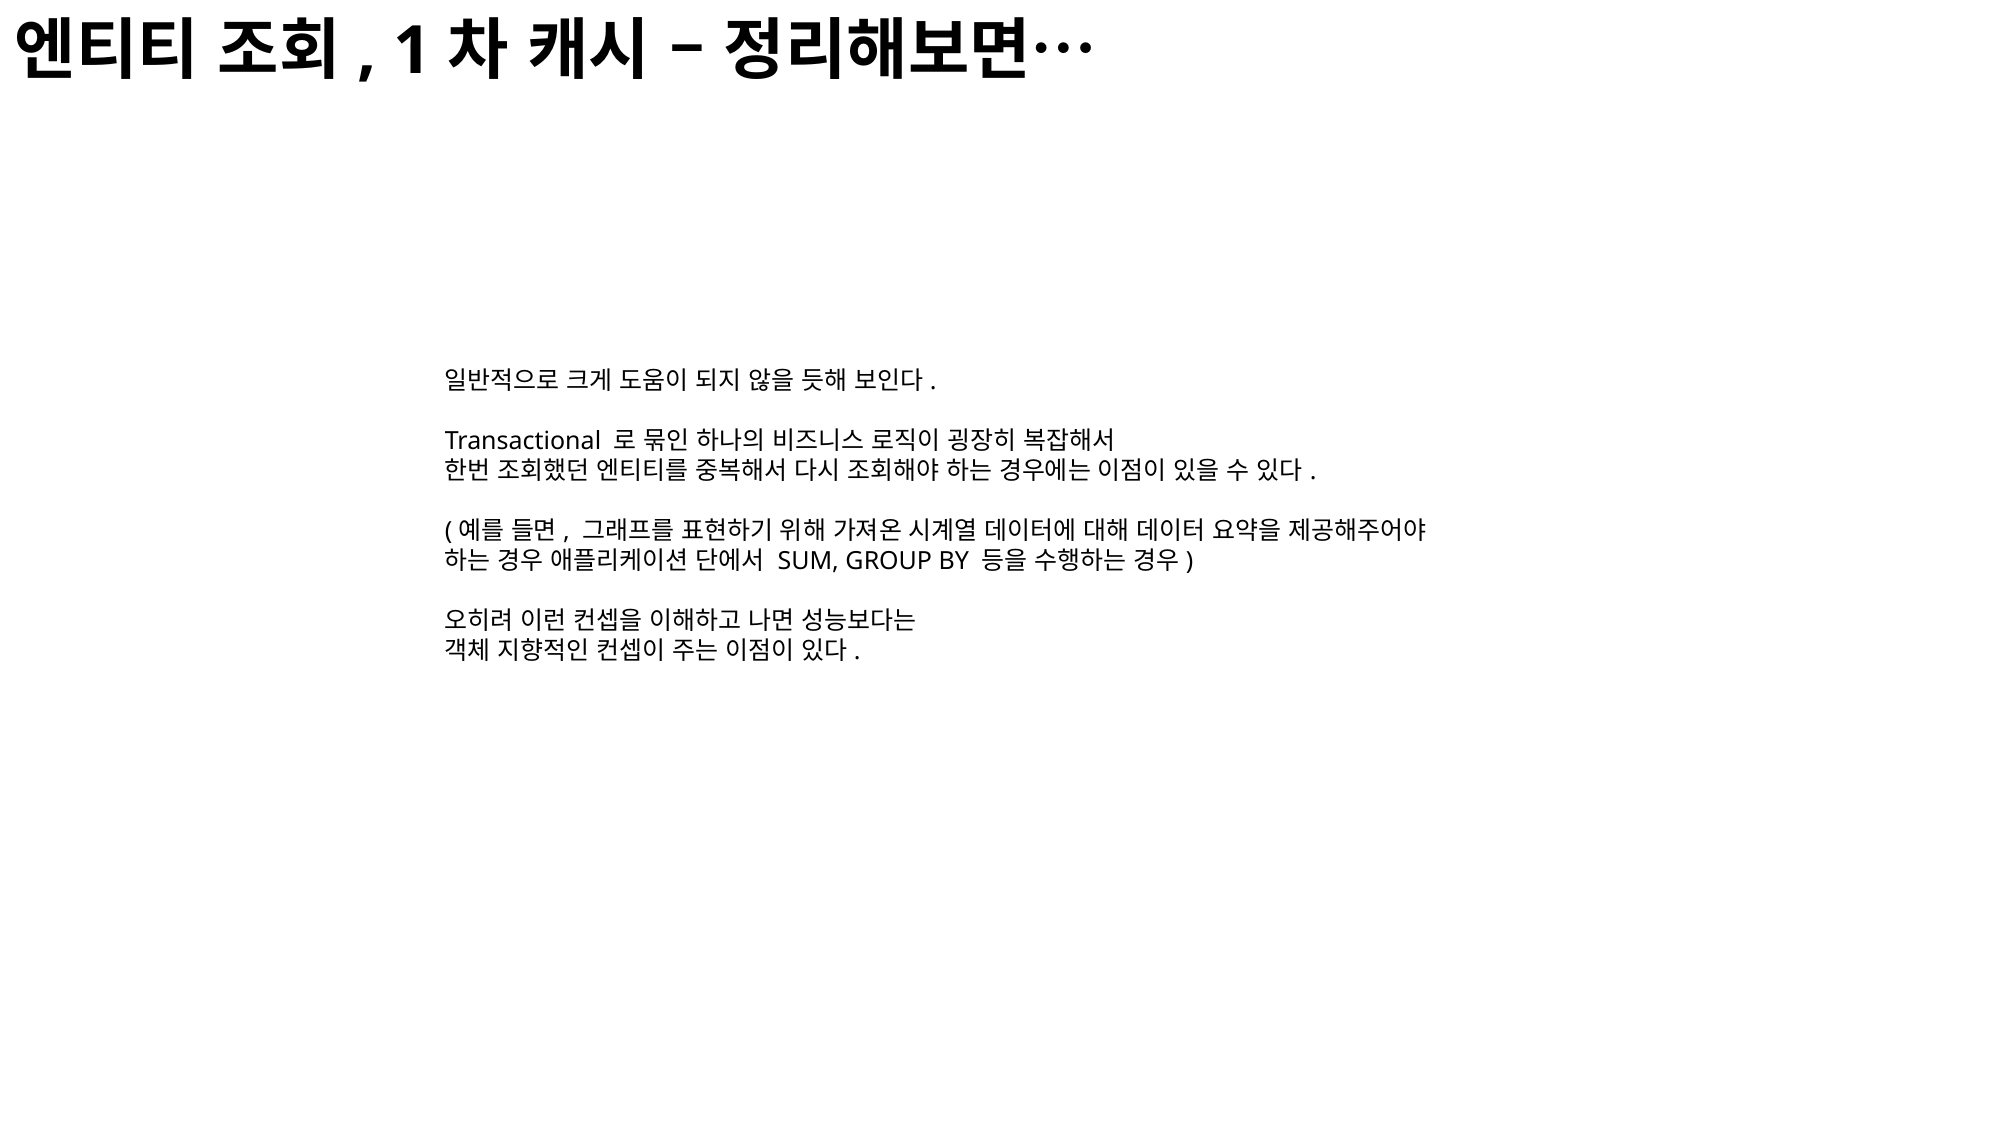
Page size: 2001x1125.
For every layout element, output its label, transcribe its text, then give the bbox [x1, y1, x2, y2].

text_box 일반적으로 크게 도움이 되지 않을 듯해 보인다. Transactional 로 묶인 하나의 비즈니스 로직이 굉장히 복잡해서 한번 조회했던 엔티티를 중복해서 다시 조회해야 하는 경우에는 이점이 있을 수 있다. (예를 들면, 그래프를 표현하기 위해 가져온 시계열 데이터에 대해 데이터 요약을 제공해주어야 하는 경우 애플리케이션 단에서 SUM, GROUP BY 등을 수행하는 경우) 오히려 이런 컨셉을 이해하고 나면 성능보다는 객체 지향적인 컨셉이 주는 이점이 있다. [429, 357, 1493, 672]
text_box 엔티티 조회, 1차 캐시 – 정리해보면… [0, 0, 2000, 95]
